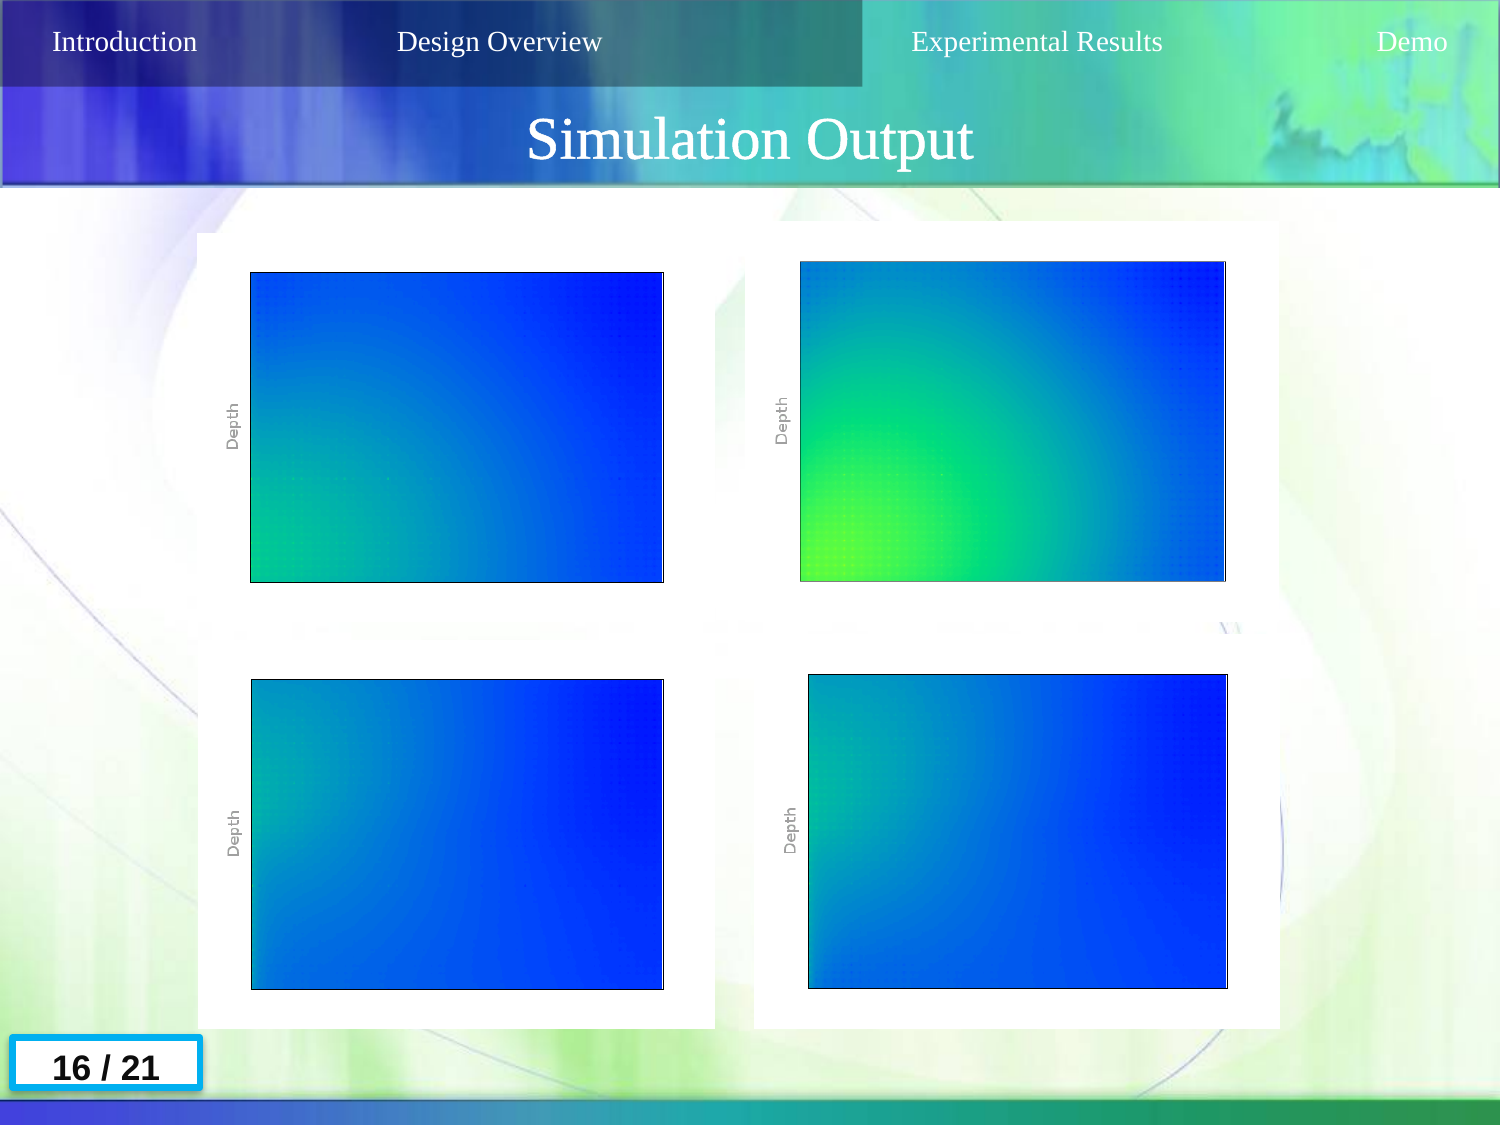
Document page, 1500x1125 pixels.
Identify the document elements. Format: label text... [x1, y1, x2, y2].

table_header Design Overview [250, 0, 750, 83]
table_header Introduction [0, 0, 250, 83]
text_box [0, 83, 865, 89]
table_header Demo [1325, 0, 1500, 83]
picture [0, 188, 1500, 1125]
title Simulation Output [0, 83, 1500, 188]
table_header Experimental Results [750, 0, 1325, 83]
text_box 16 / 21 [9, 1034, 203, 1091]
